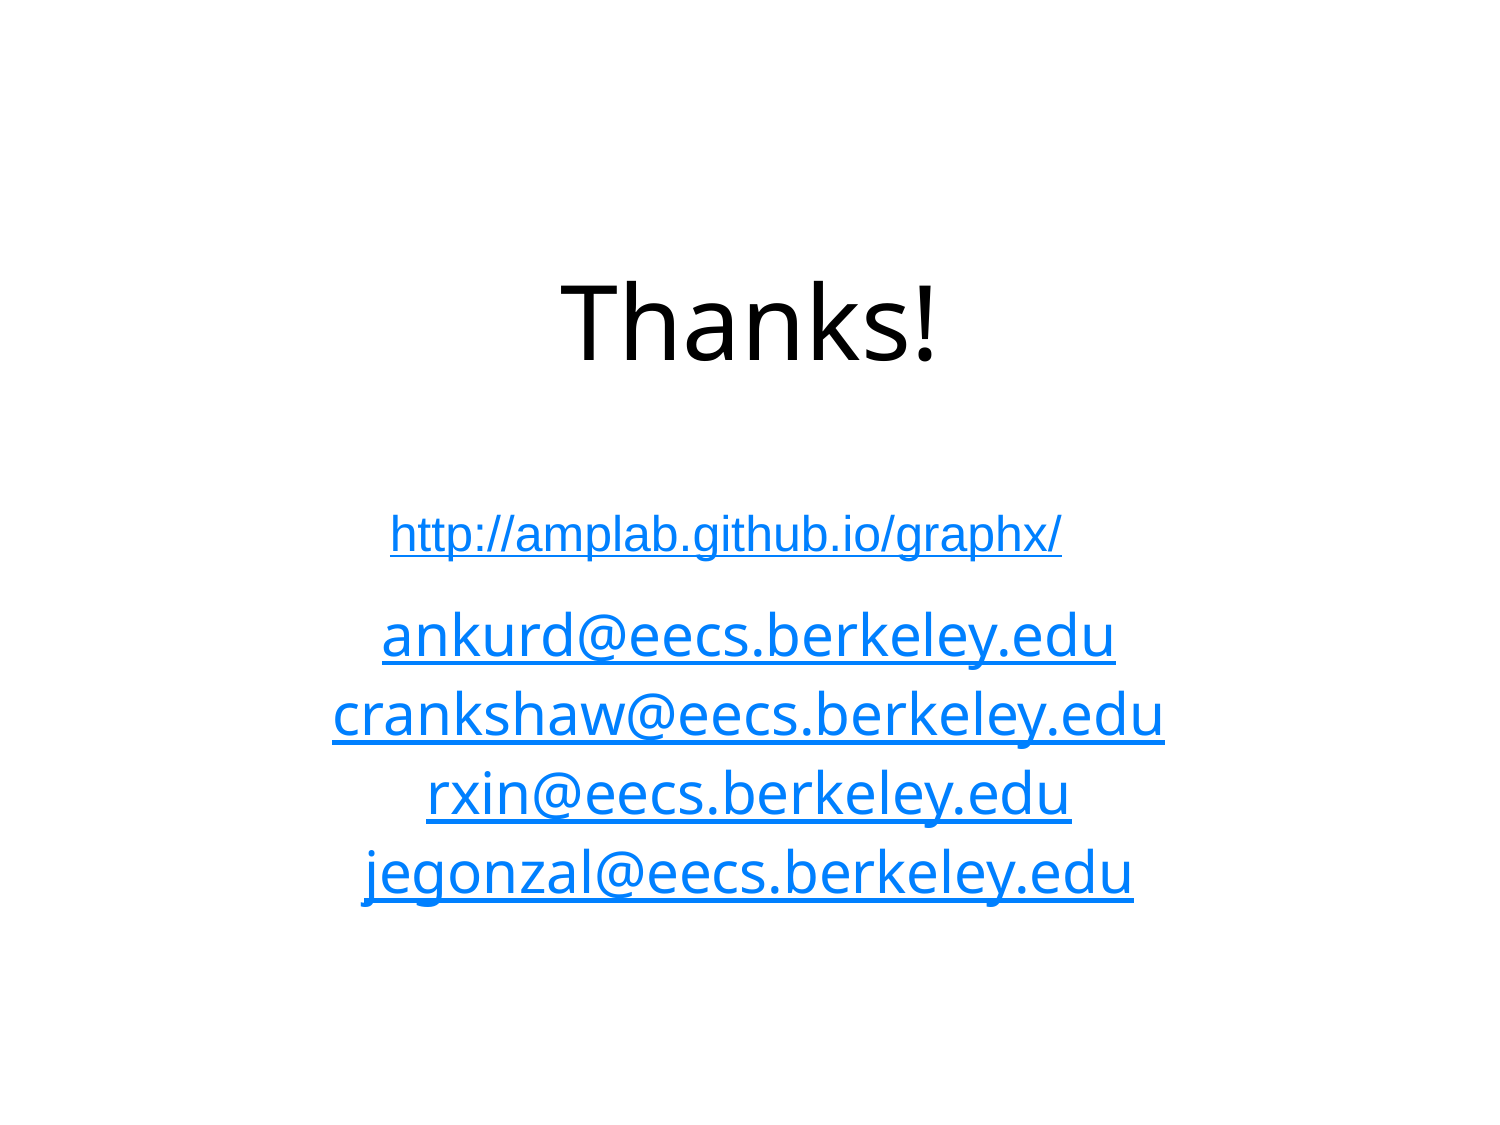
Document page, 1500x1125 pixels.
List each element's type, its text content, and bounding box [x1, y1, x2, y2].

text_box http://amplab.github.io/graphx/ [374, 494, 1125, 629]
title Thanks! [74, 224, 1426, 413]
text_box ankurd@eecs.berkeley.edu crankshaw@eecs.berkeley.edu rxin@eecs.berkeley.edu jegonzal@eecs.berkeley.edu [317, 590, 1181, 923]
